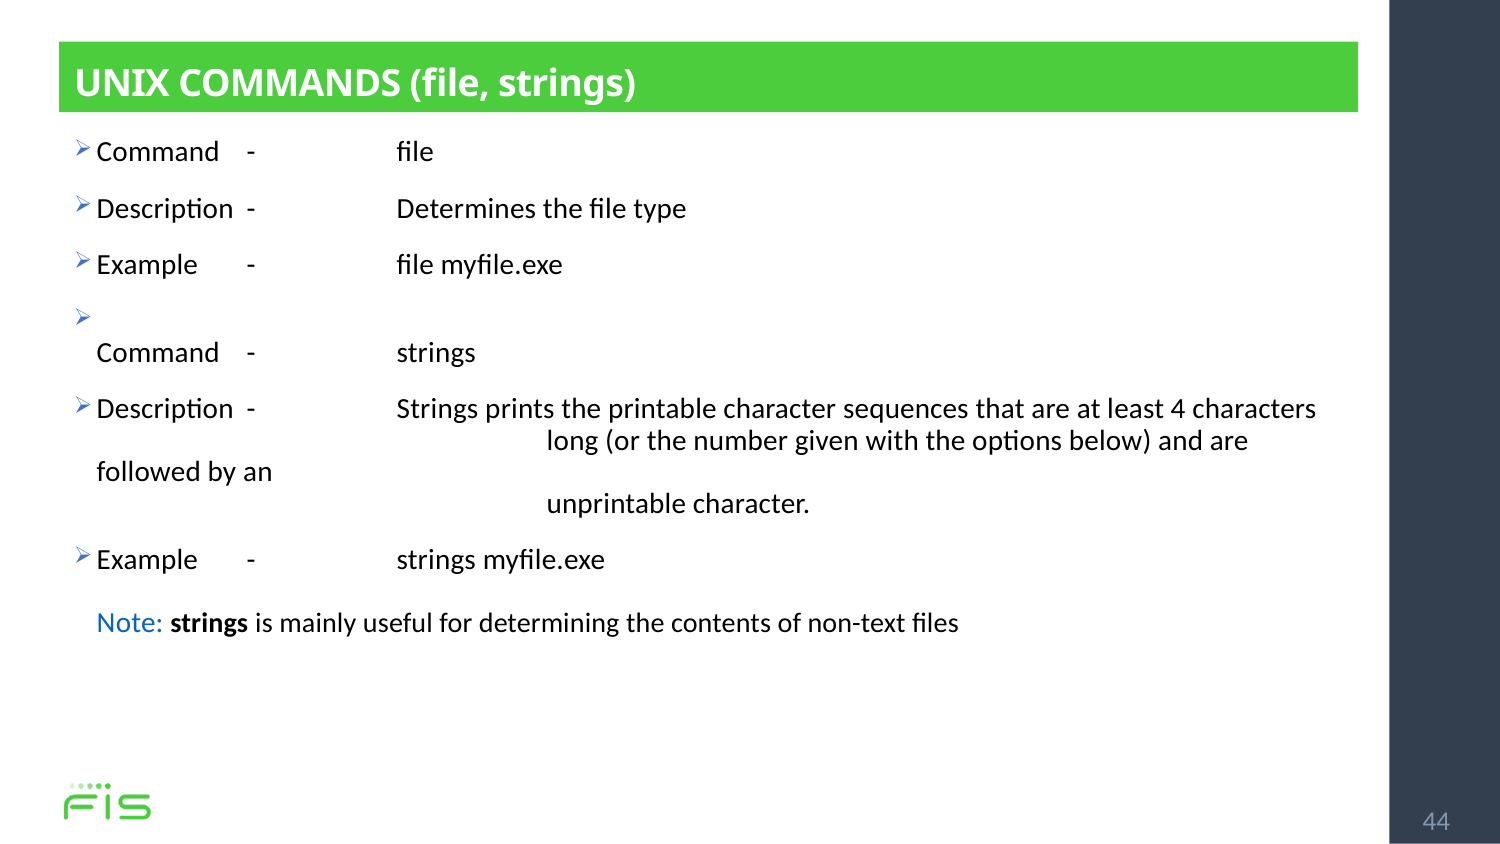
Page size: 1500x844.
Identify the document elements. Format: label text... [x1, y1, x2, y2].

slide_number 44 [1398, 796, 1475, 844]
title UNIX COMMANDS (file, strings) [59, 41, 1359, 113]
list Command - file Description - Determines the file type Example - file myfile.exe Command - strings Description - Strings prints the printable character sequences that are at least 4 characters long (or the number given with the options below) and are followed by an unprintable character. Example - strings myfile.exe Note: strings is mainly useful for determining the contents of non-text files [59, 129, 1359, 729]
picture [58, 780, 154, 823]
